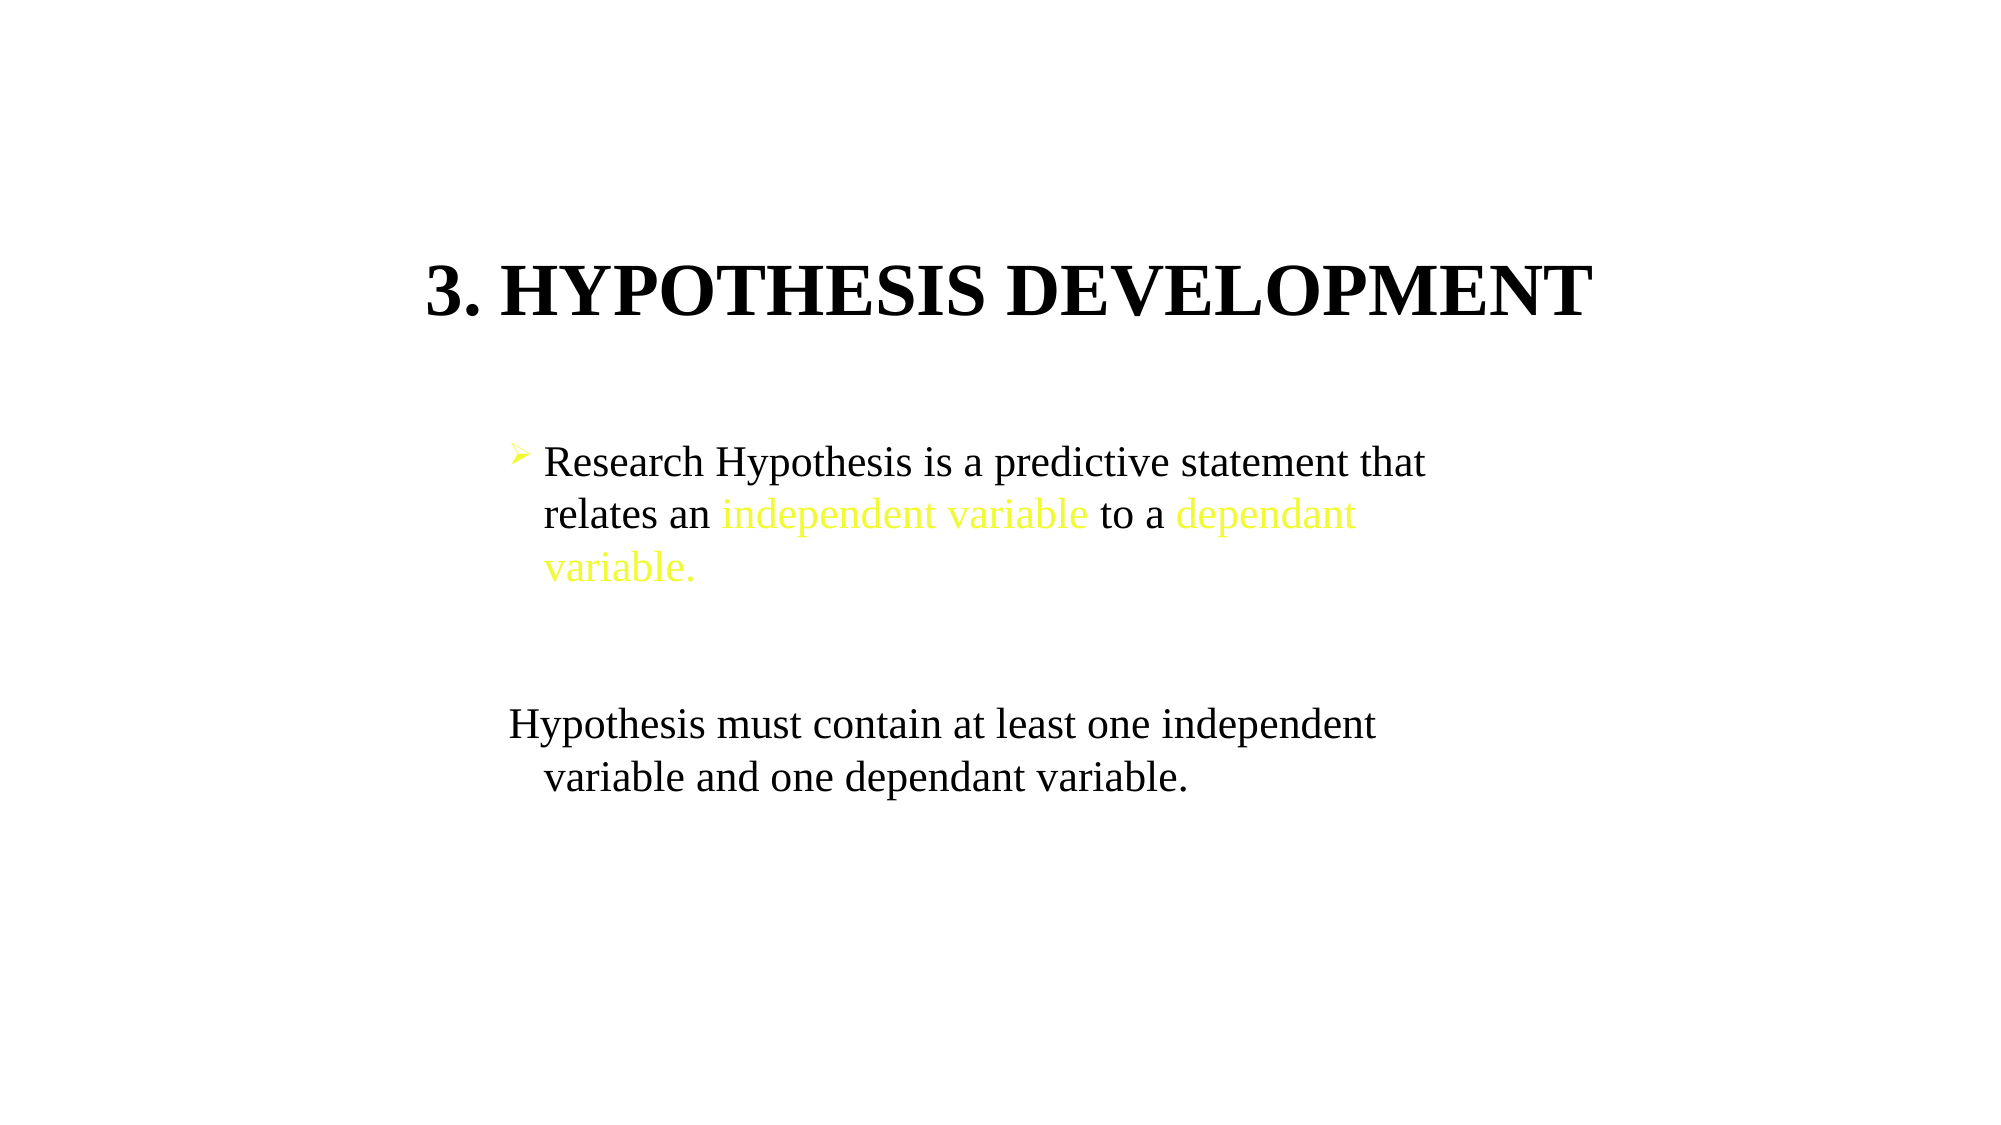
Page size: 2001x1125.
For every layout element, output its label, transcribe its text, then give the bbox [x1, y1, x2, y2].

text_box Research Hypothesis is a predictive statement that relates an independent variable to a dependant variable. Hypothesis must contain at least one independent variable and one dependant variable. [493, 424, 1525, 904]
text_box 3. HYPOTHESIS DEVELOPMENT [374, 170, 1663, 400]
